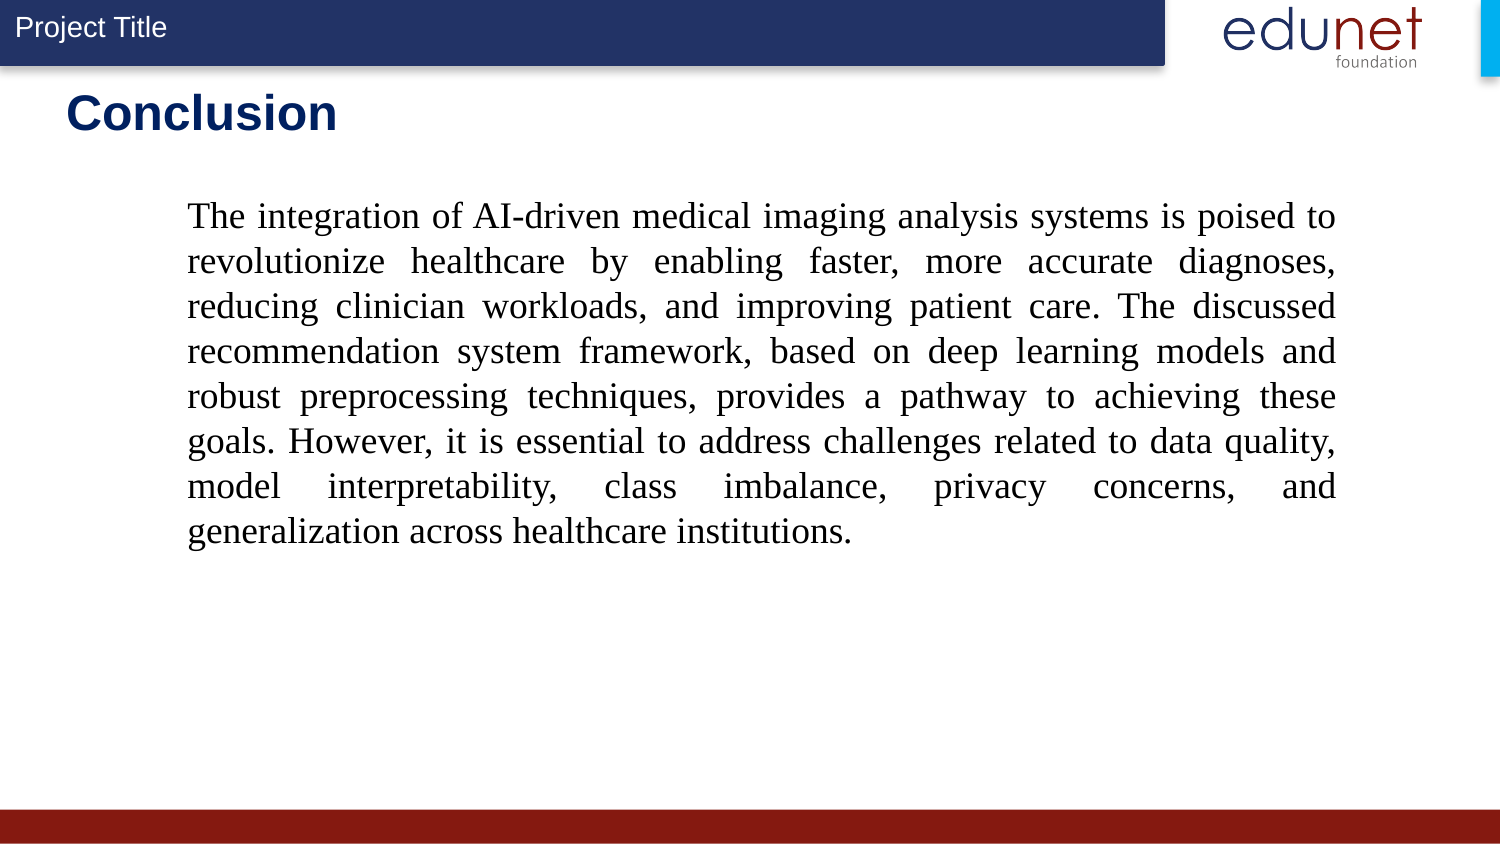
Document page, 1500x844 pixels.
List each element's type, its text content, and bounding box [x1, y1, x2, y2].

text_box The integration of AI-driven medical imaging analysis systems is poised to revolutionize healthcare by enabling faster, more accurate diagnoses, reducing clinician workloads, and improving patient care. The discussed recommendation system framework, based on deep learning models and robust preprocessing techniques, provides a pathway to achieving these goals. However, it is essential to address challenges related to data quality, model interpretability, class imbalance, privacy concerns, and generalization across healthcare institutions. [172, 183, 1353, 794]
picture [1219, 4, 1424, 72]
title Conclusion [51, 72, 1449, 229]
